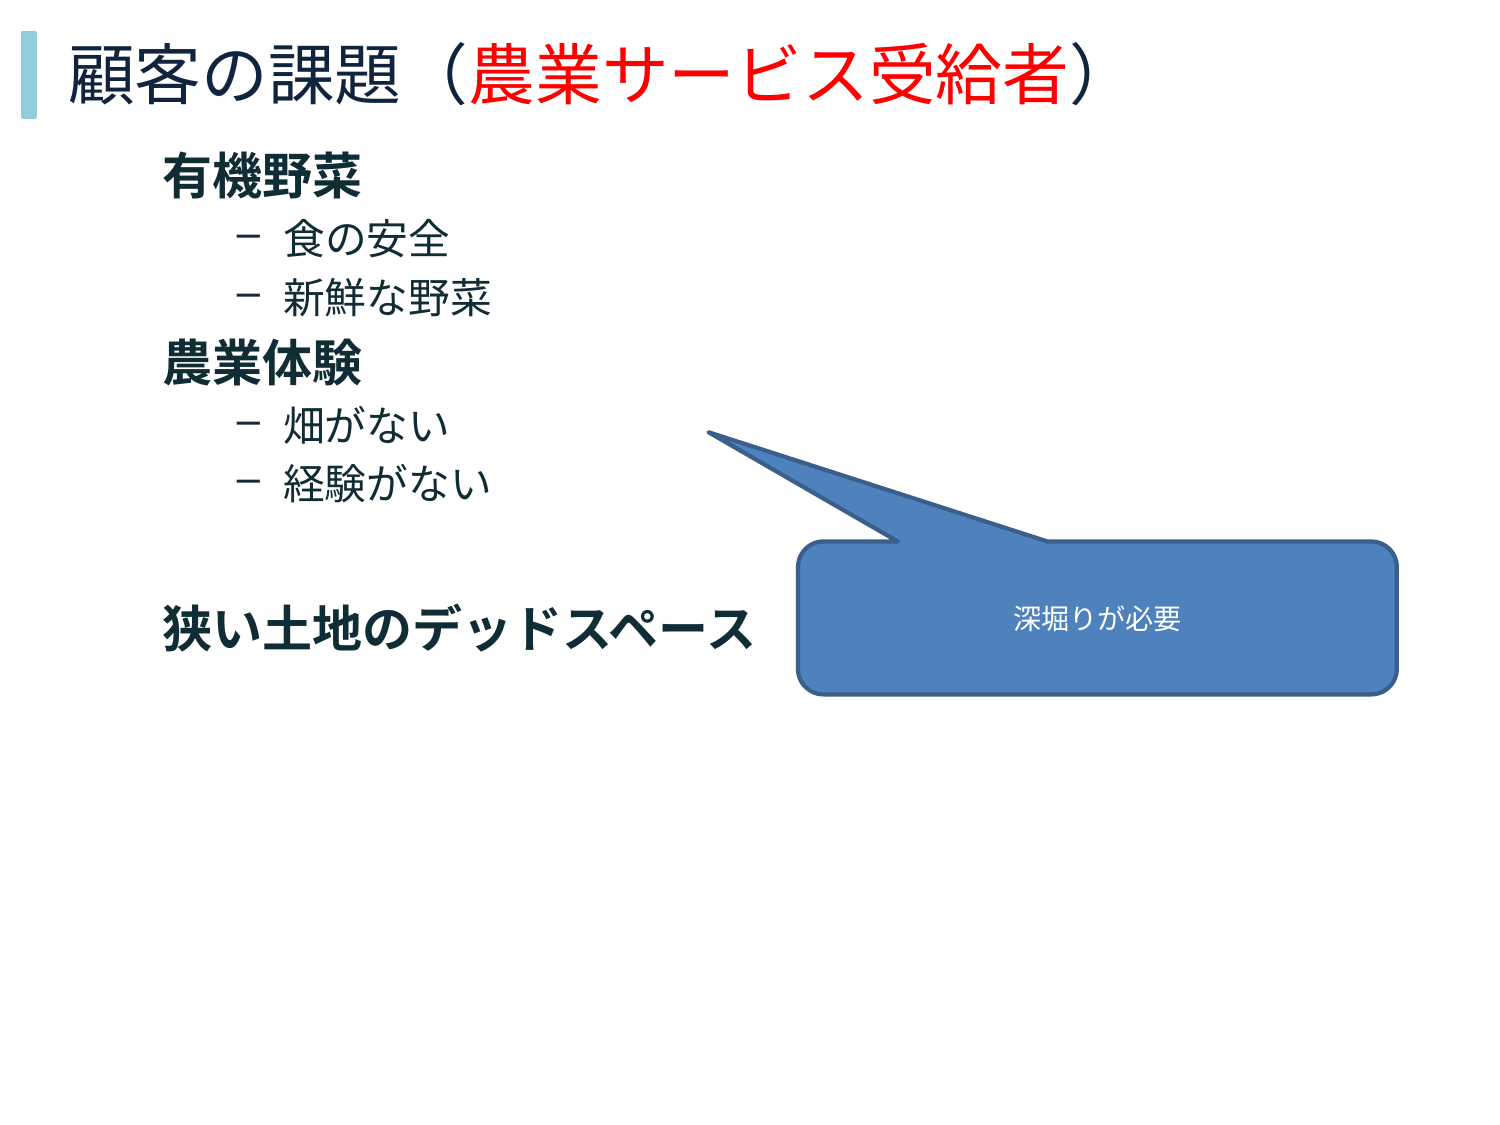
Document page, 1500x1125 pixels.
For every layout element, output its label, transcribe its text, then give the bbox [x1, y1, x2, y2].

list 有機野菜 食の安全 新鮮な野菜 農業体験 畑がない 経験がない 狭い土地のデッドスペース [147, 137, 1274, 783]
title 顧客の課題（農業サービス受給者） [23, 24, 1495, 121]
text_box 深堀りが必要 [706, 430, 1399, 697]
